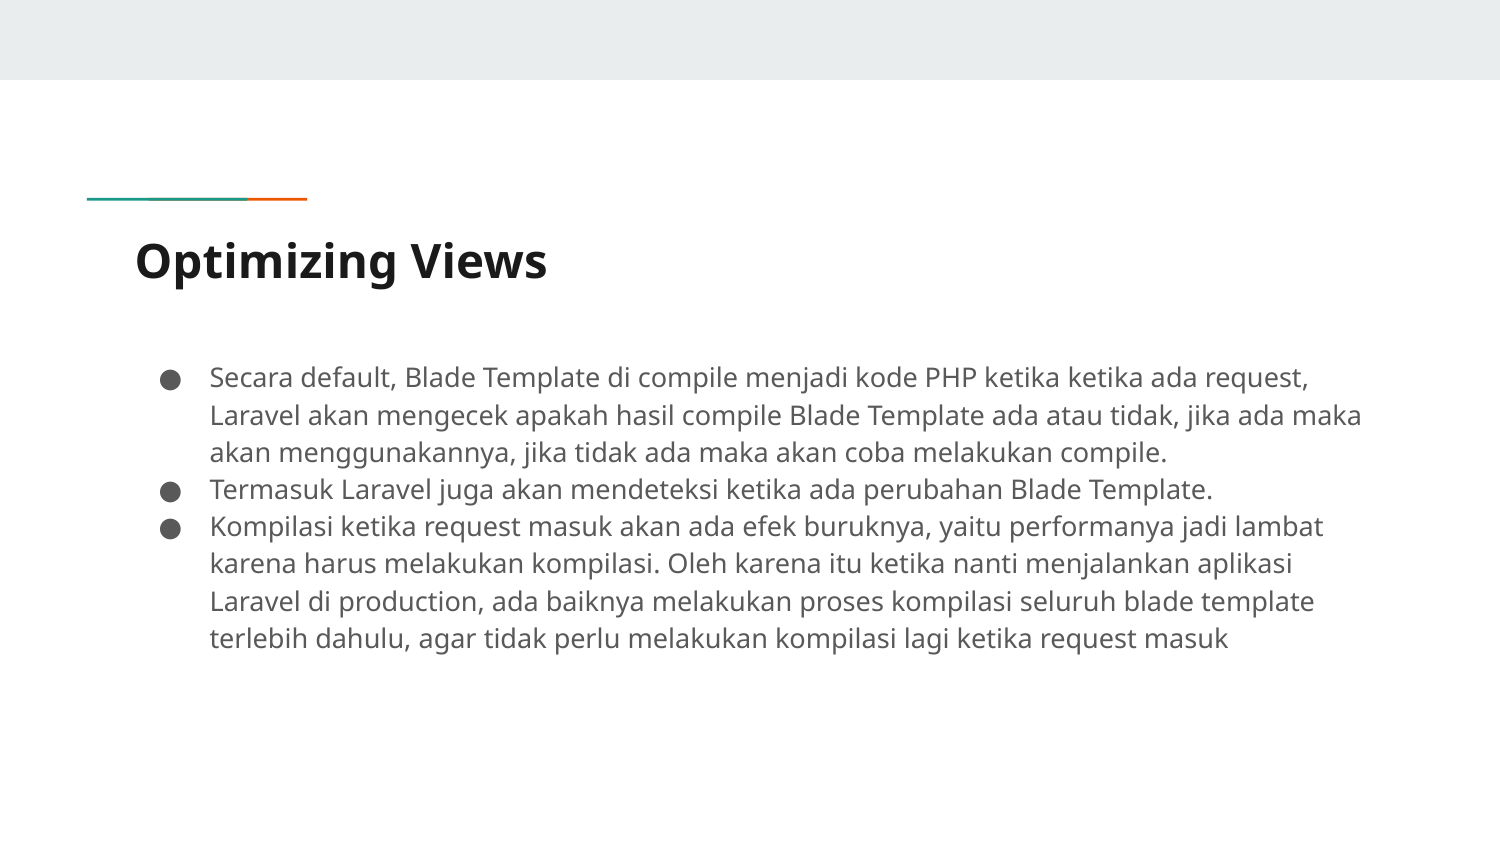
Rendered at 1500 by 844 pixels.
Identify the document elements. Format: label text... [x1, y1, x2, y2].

list Secara default, Blade Template di compile menjadi kode PHP ketika ketika ada request, Laravel akan mengecek apakah hasil compile Blade Template ada atau tidak, jika ada maka akan menggunakannya, jika tidak ada maka akan coba melakukan compile. Termasuk Laravel juga akan mendeteksi ketika ada perubahan Blade Template. Kompilasi ketika request masuk akan ada efek buruknya, yaitu performanya jadi lambat karena harus melakukan kompilasi. Oleh karena itu ketika nanti menjalankan aplikasi Laravel di production, ada baiknya melakukan proses kompilasi seluruh blade template terlebih dahulu, agar tidak perlu melakukan kompilasi lagi ketika request masuk [119, 341, 1381, 712]
title Optimizing Views [119, 216, 1381, 305]
